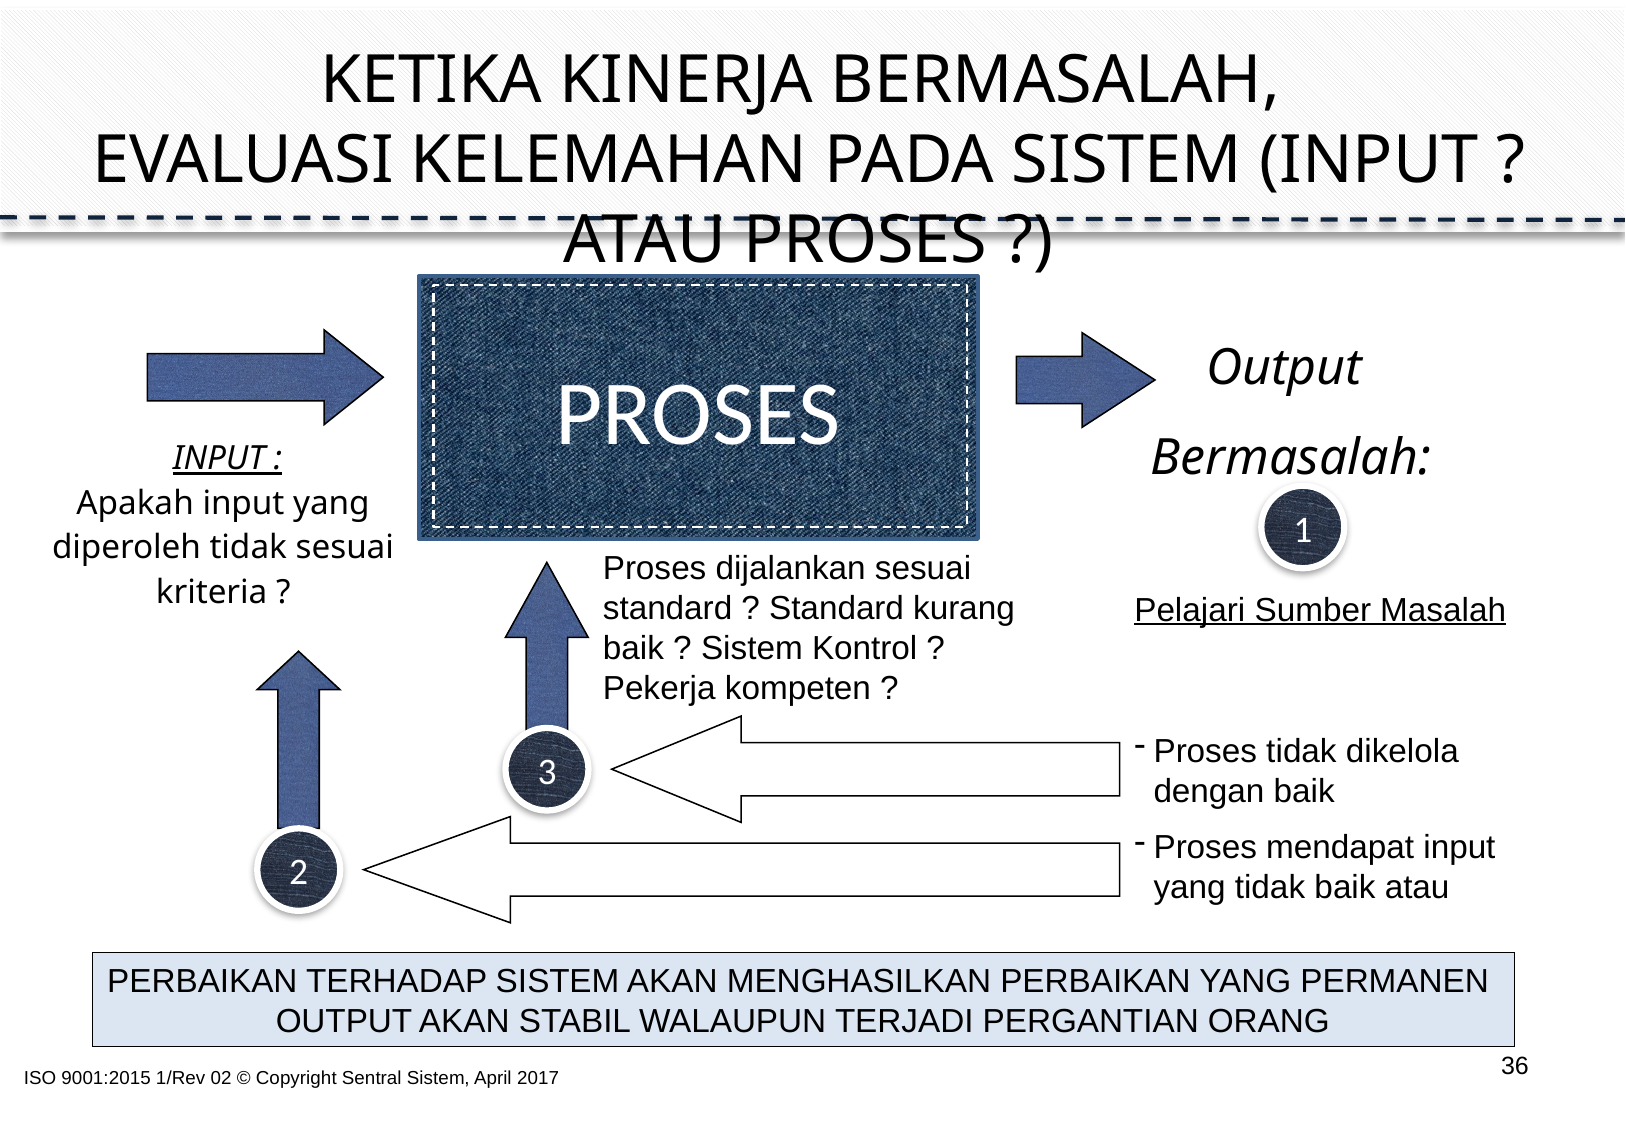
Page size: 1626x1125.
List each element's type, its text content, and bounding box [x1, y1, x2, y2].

text_box KETIKA KINERJA BERMASALAH, EVALUASI KELEMAHAN PADA SISTEM (INPUT ? ATAU PROSES ?) [0, 28, 1622, 284]
text_box 2 [254, 825, 344, 914]
text_box Output Bermasalah: [1060, 296, 1522, 492]
text_box [147, 329, 384, 425]
table_header [1, 10, 1624, 216]
slide_number 36 [1164, 1042, 1544, 1103]
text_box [418, 276, 979, 540]
text_box Pelajari Sumber Masalah Proses tidak dikelola dengan baik Proses mendapat input yang tidak baik atau [1119, 580, 1581, 913]
text_box [363, 816, 1119, 923]
text_box PERBAIKAN TERHADAP SISTEM AKAN MENGHASILKAN PERBAIKAN YANG PERMANEN OUTPUT AKAN STABIL WALAUPUN TERJADI PERGANTIAN ORANG [92, 952, 1515, 1047]
text_box [611, 716, 1120, 823]
text_box [505, 562, 588, 728]
text_box 1 [1258, 482, 1348, 572]
text_box [1016, 332, 1156, 428]
text_box Proses dijalankan sesuai standard ? Standard kurang baik ? Sistem Kontrol ? Pekerja kompeten ? [588, 538, 1073, 714]
text_box 3 [502, 724, 592, 814]
text_box INPUT : Apakah input yang diperoleh tidak sesuai kriteria ? [21, 439, 435, 617]
text_box [257, 651, 340, 828]
